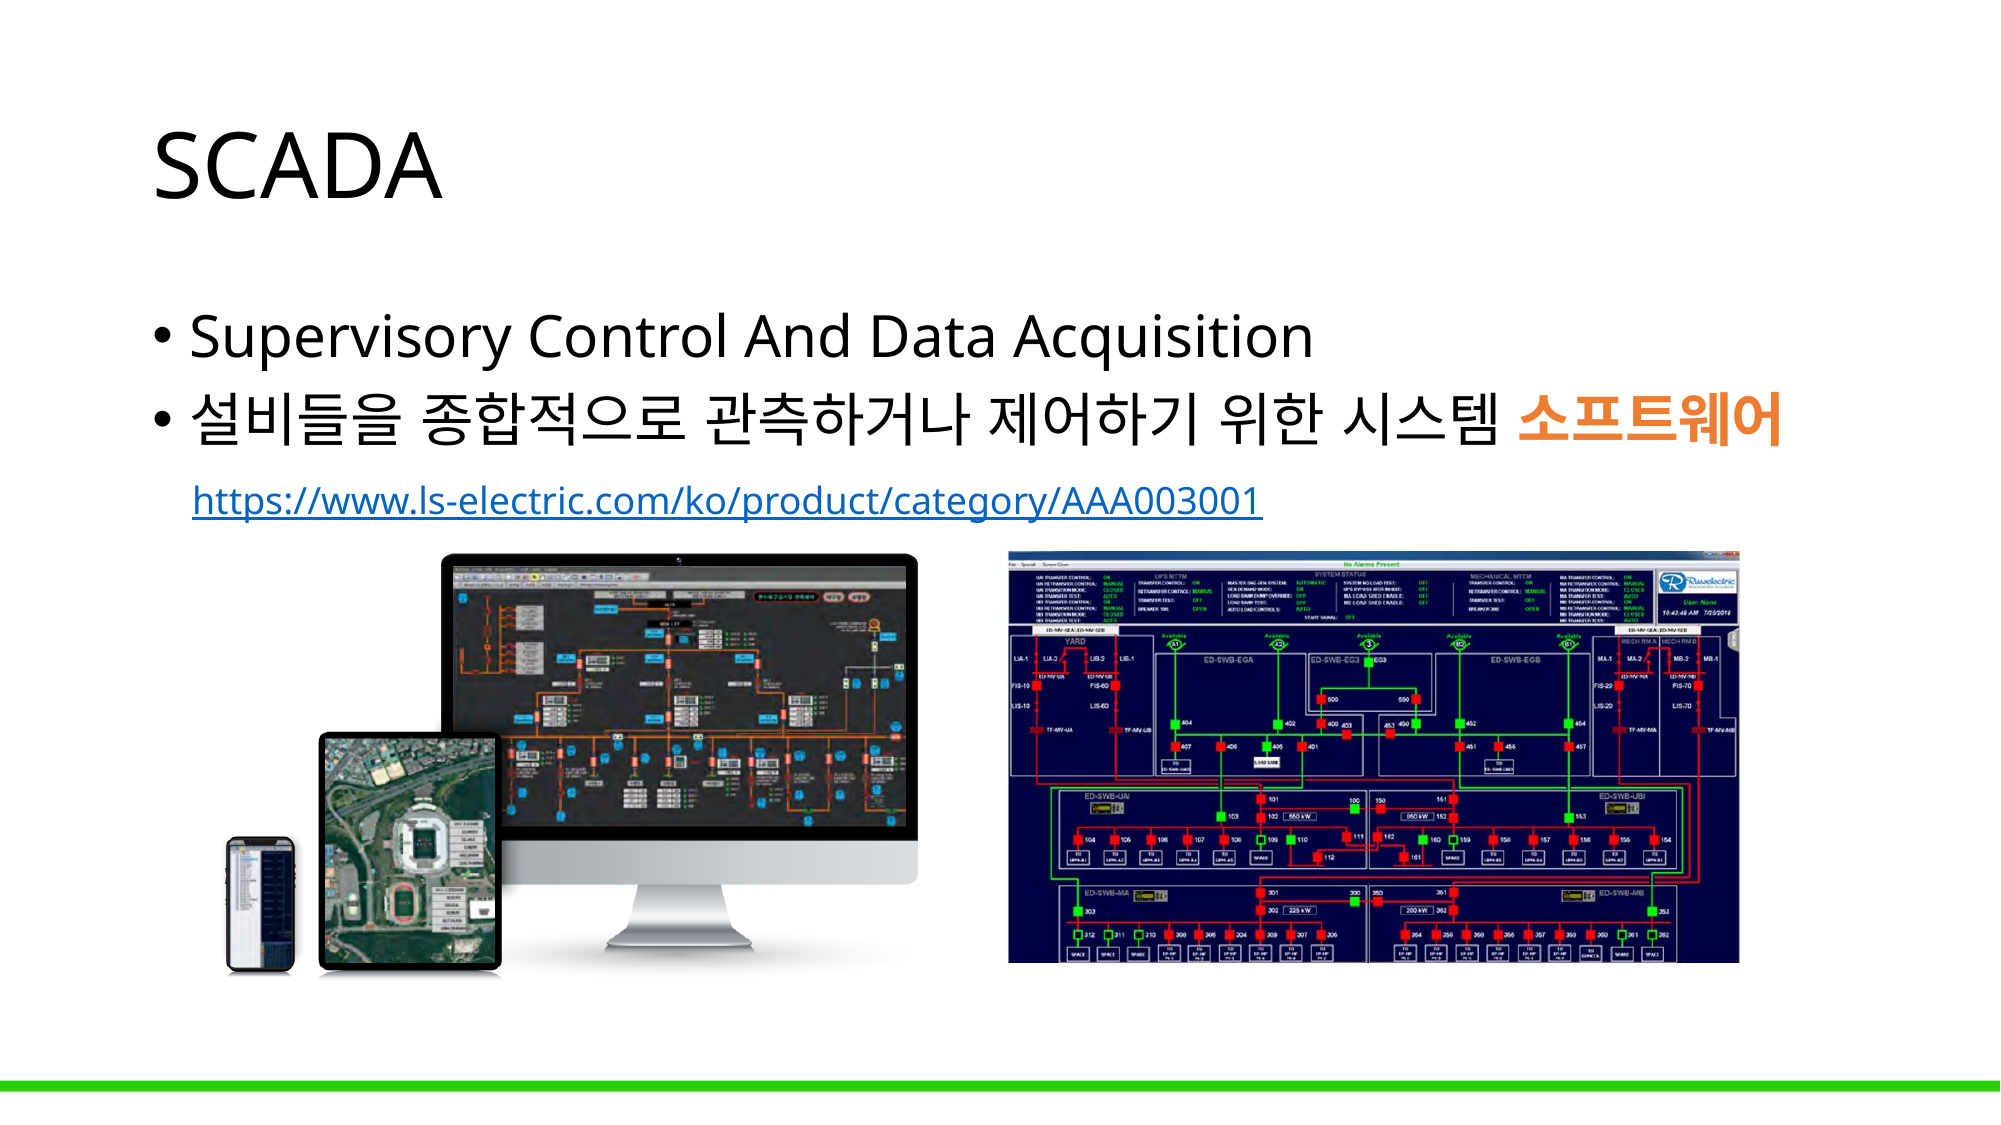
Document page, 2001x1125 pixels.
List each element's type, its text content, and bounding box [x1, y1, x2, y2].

picture [211, 538, 927, 990]
picture [999, 531, 1744, 986]
list Supervisory Control And Data Acquisition 설비들을 종합적으로 관측하거나 제어하기 위한 시스템 소프트웨어 [137, 299, 1863, 1014]
title SCADA [137, 59, 1863, 278]
text_box https://www.ls-electric.com/ko/product/category/AAA003001 [177, 469, 1462, 536]
